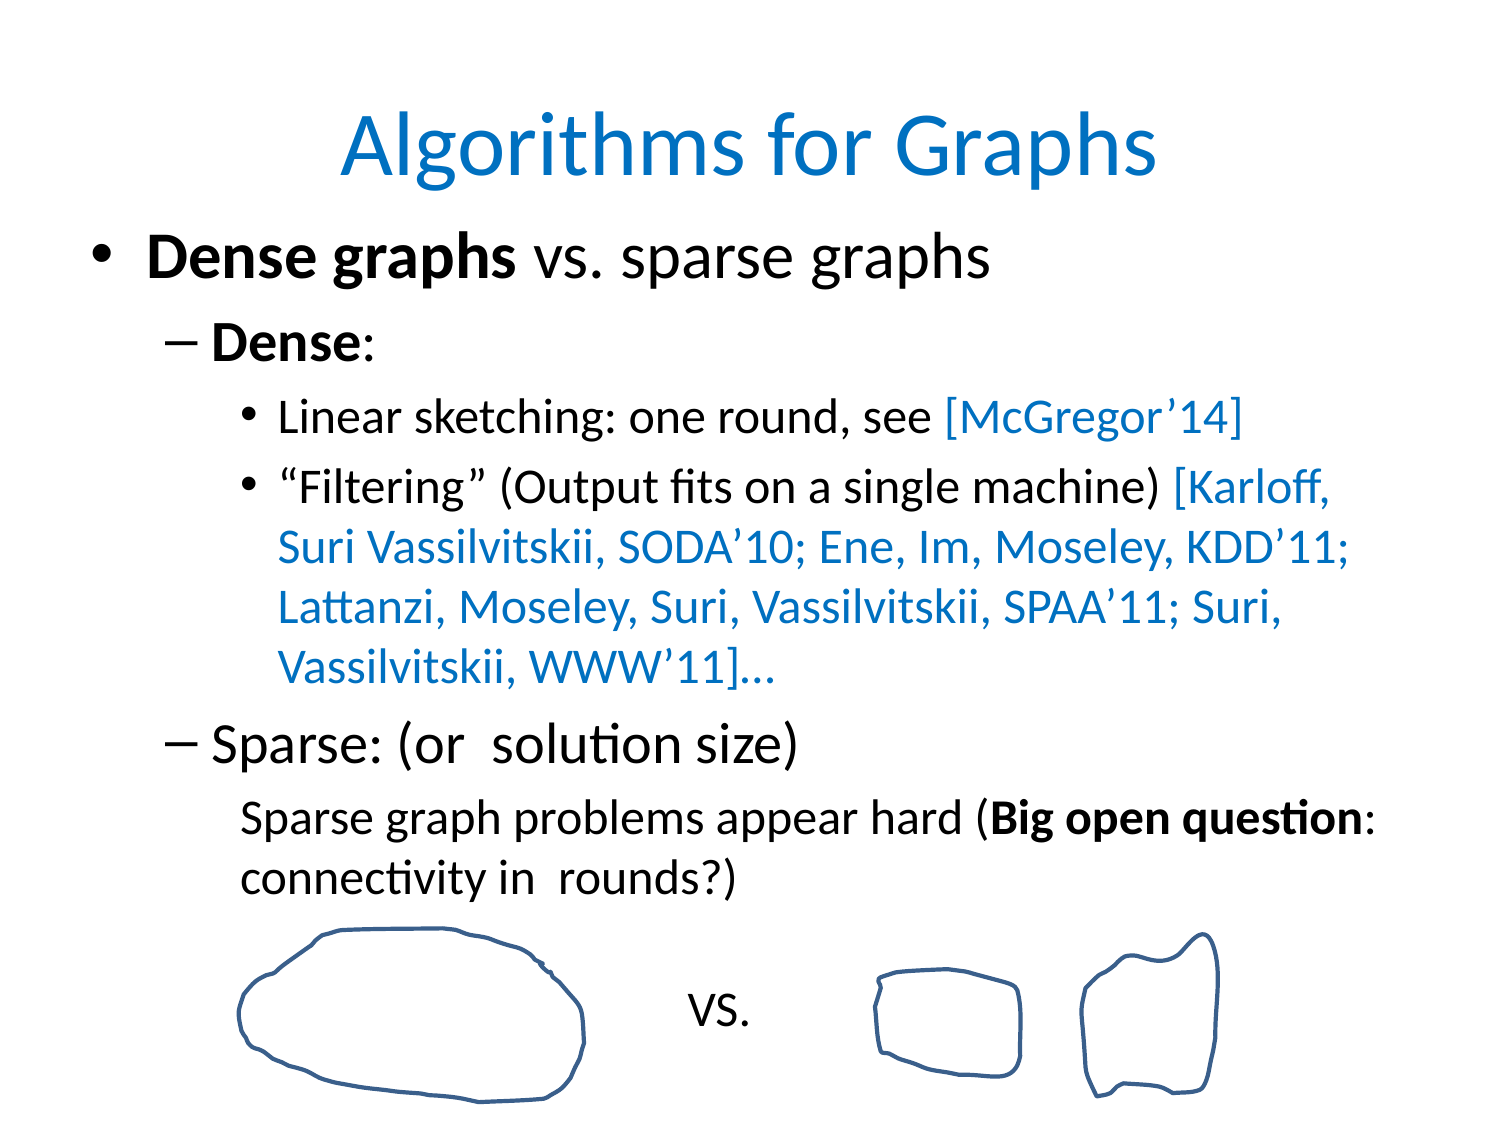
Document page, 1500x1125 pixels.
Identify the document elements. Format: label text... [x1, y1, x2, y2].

text_box [236, 926, 587, 1105]
title Algorithms for Graphs [75, 45, 1425, 233]
text_box [872, 967, 1023, 1079]
text_box [1079, 932, 1220, 1099]
text_box VS. [672, 969, 767, 1044]
